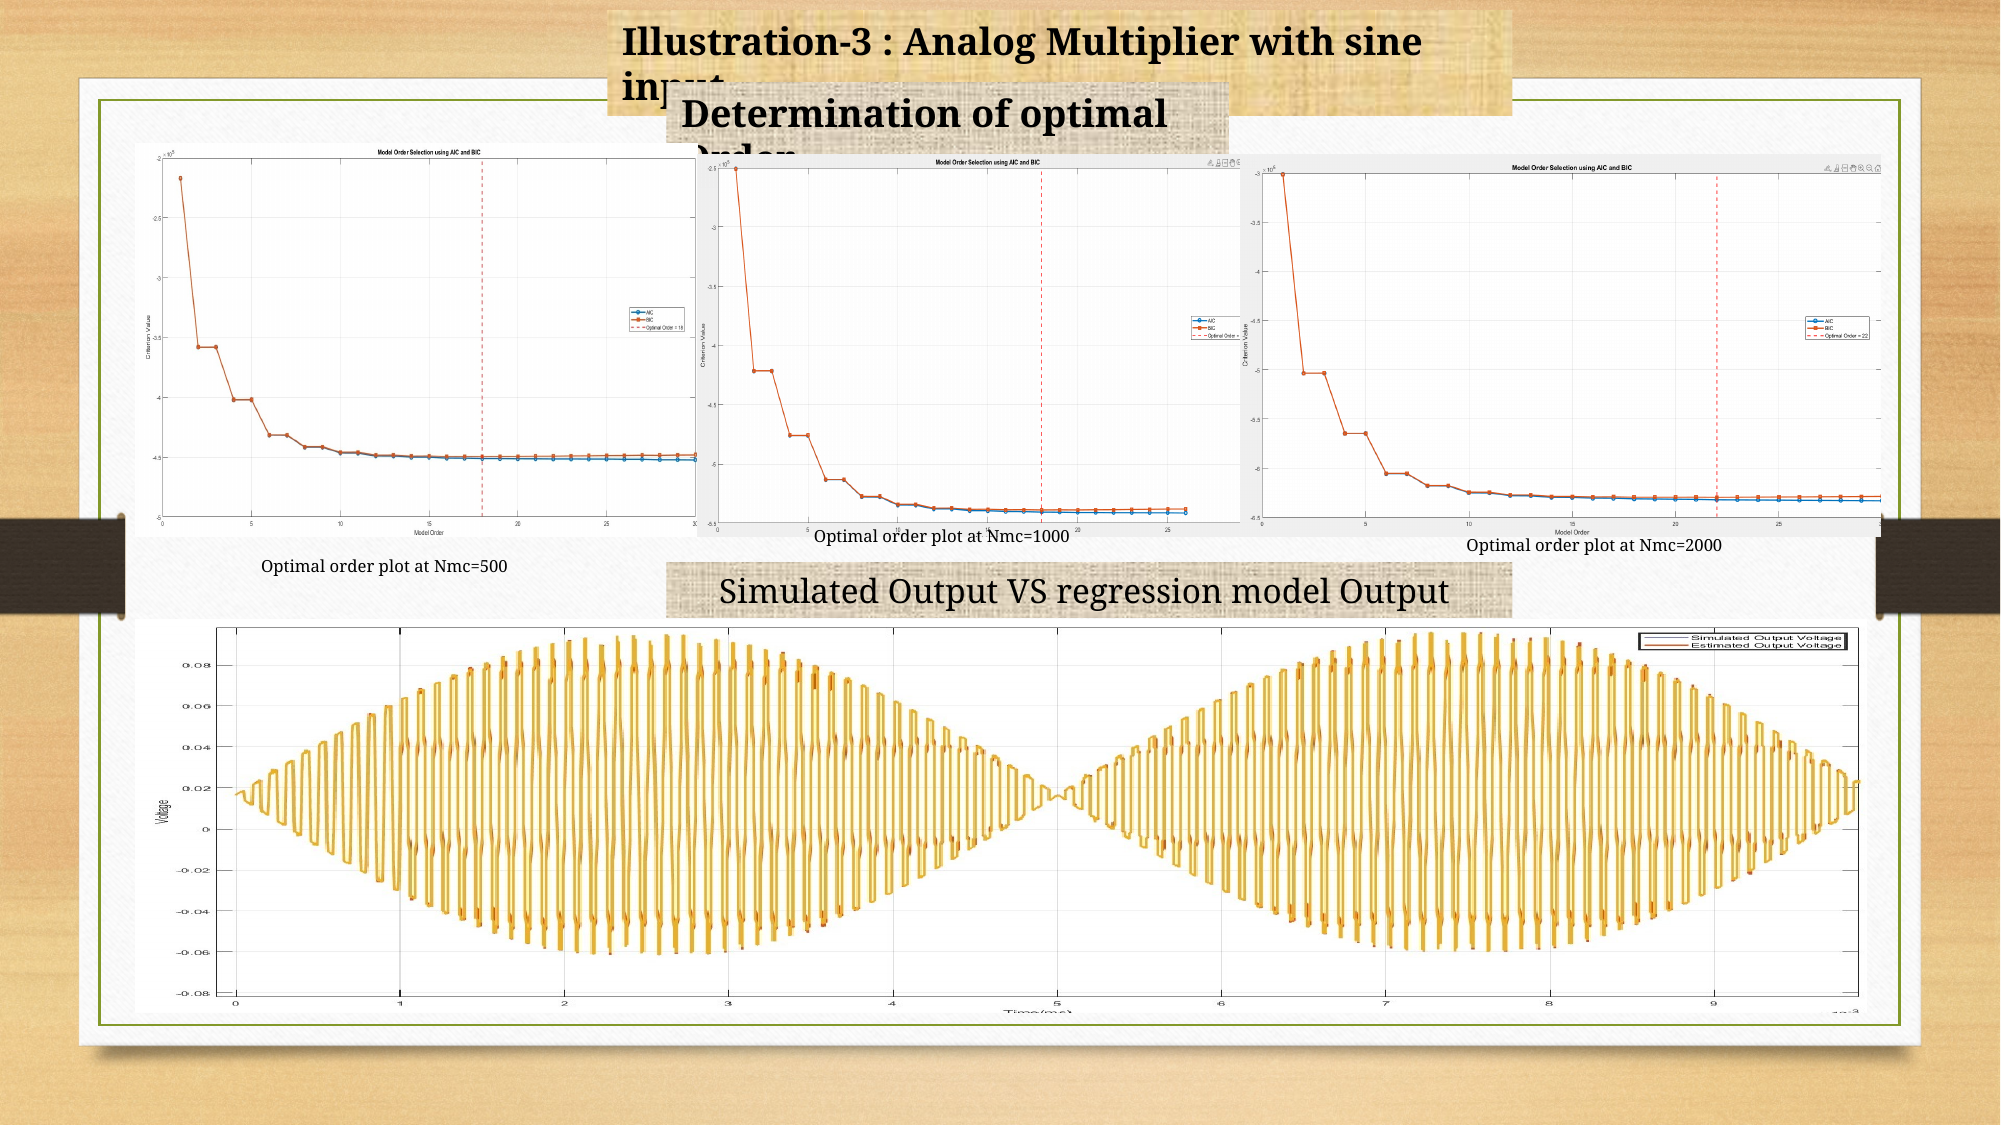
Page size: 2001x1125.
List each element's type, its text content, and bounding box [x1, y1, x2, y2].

text_box Simulated Output VS regression model Output [666, 562, 1513, 618]
text_box Optimal order plot at Nmc=1000 [798, 537, 1451, 554]
text_box Determination of optimal Order [666, 82, 1229, 154]
text_box Illustration-3 : Analog Multiplier with sine input [607, 10, 1513, 116]
text_box Optimal order plot at Nmc=2000 [1451, 527, 1889, 562]
text_box Optimal order plot at Nmc=500 [246, 548, 1250, 584]
picture [0, 0, 2001, 1125]
